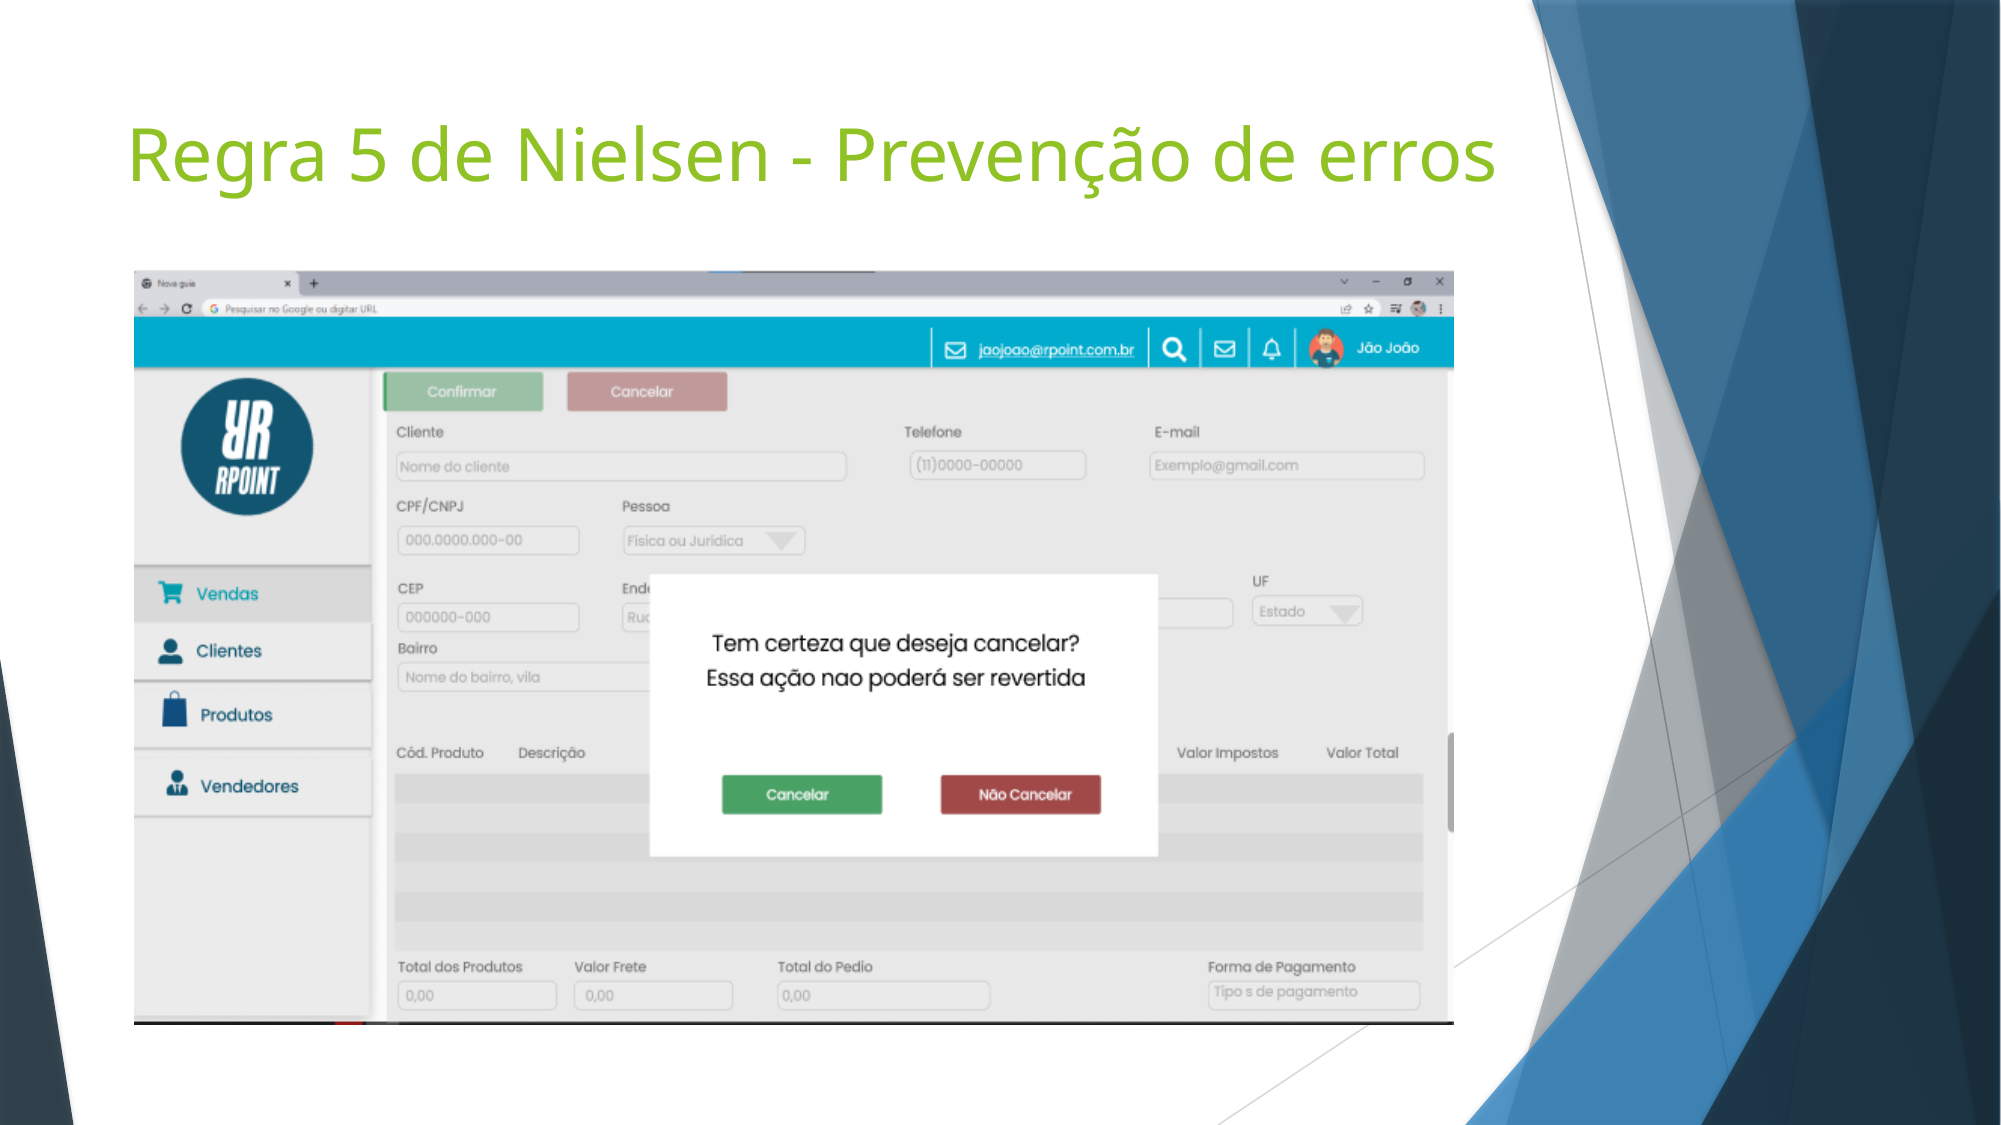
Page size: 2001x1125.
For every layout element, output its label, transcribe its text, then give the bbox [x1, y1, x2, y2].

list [134, 269, 1454, 1025]
title Regra 5 de Nielsen - Prevenção de erros [111, 99, 1522, 317]
